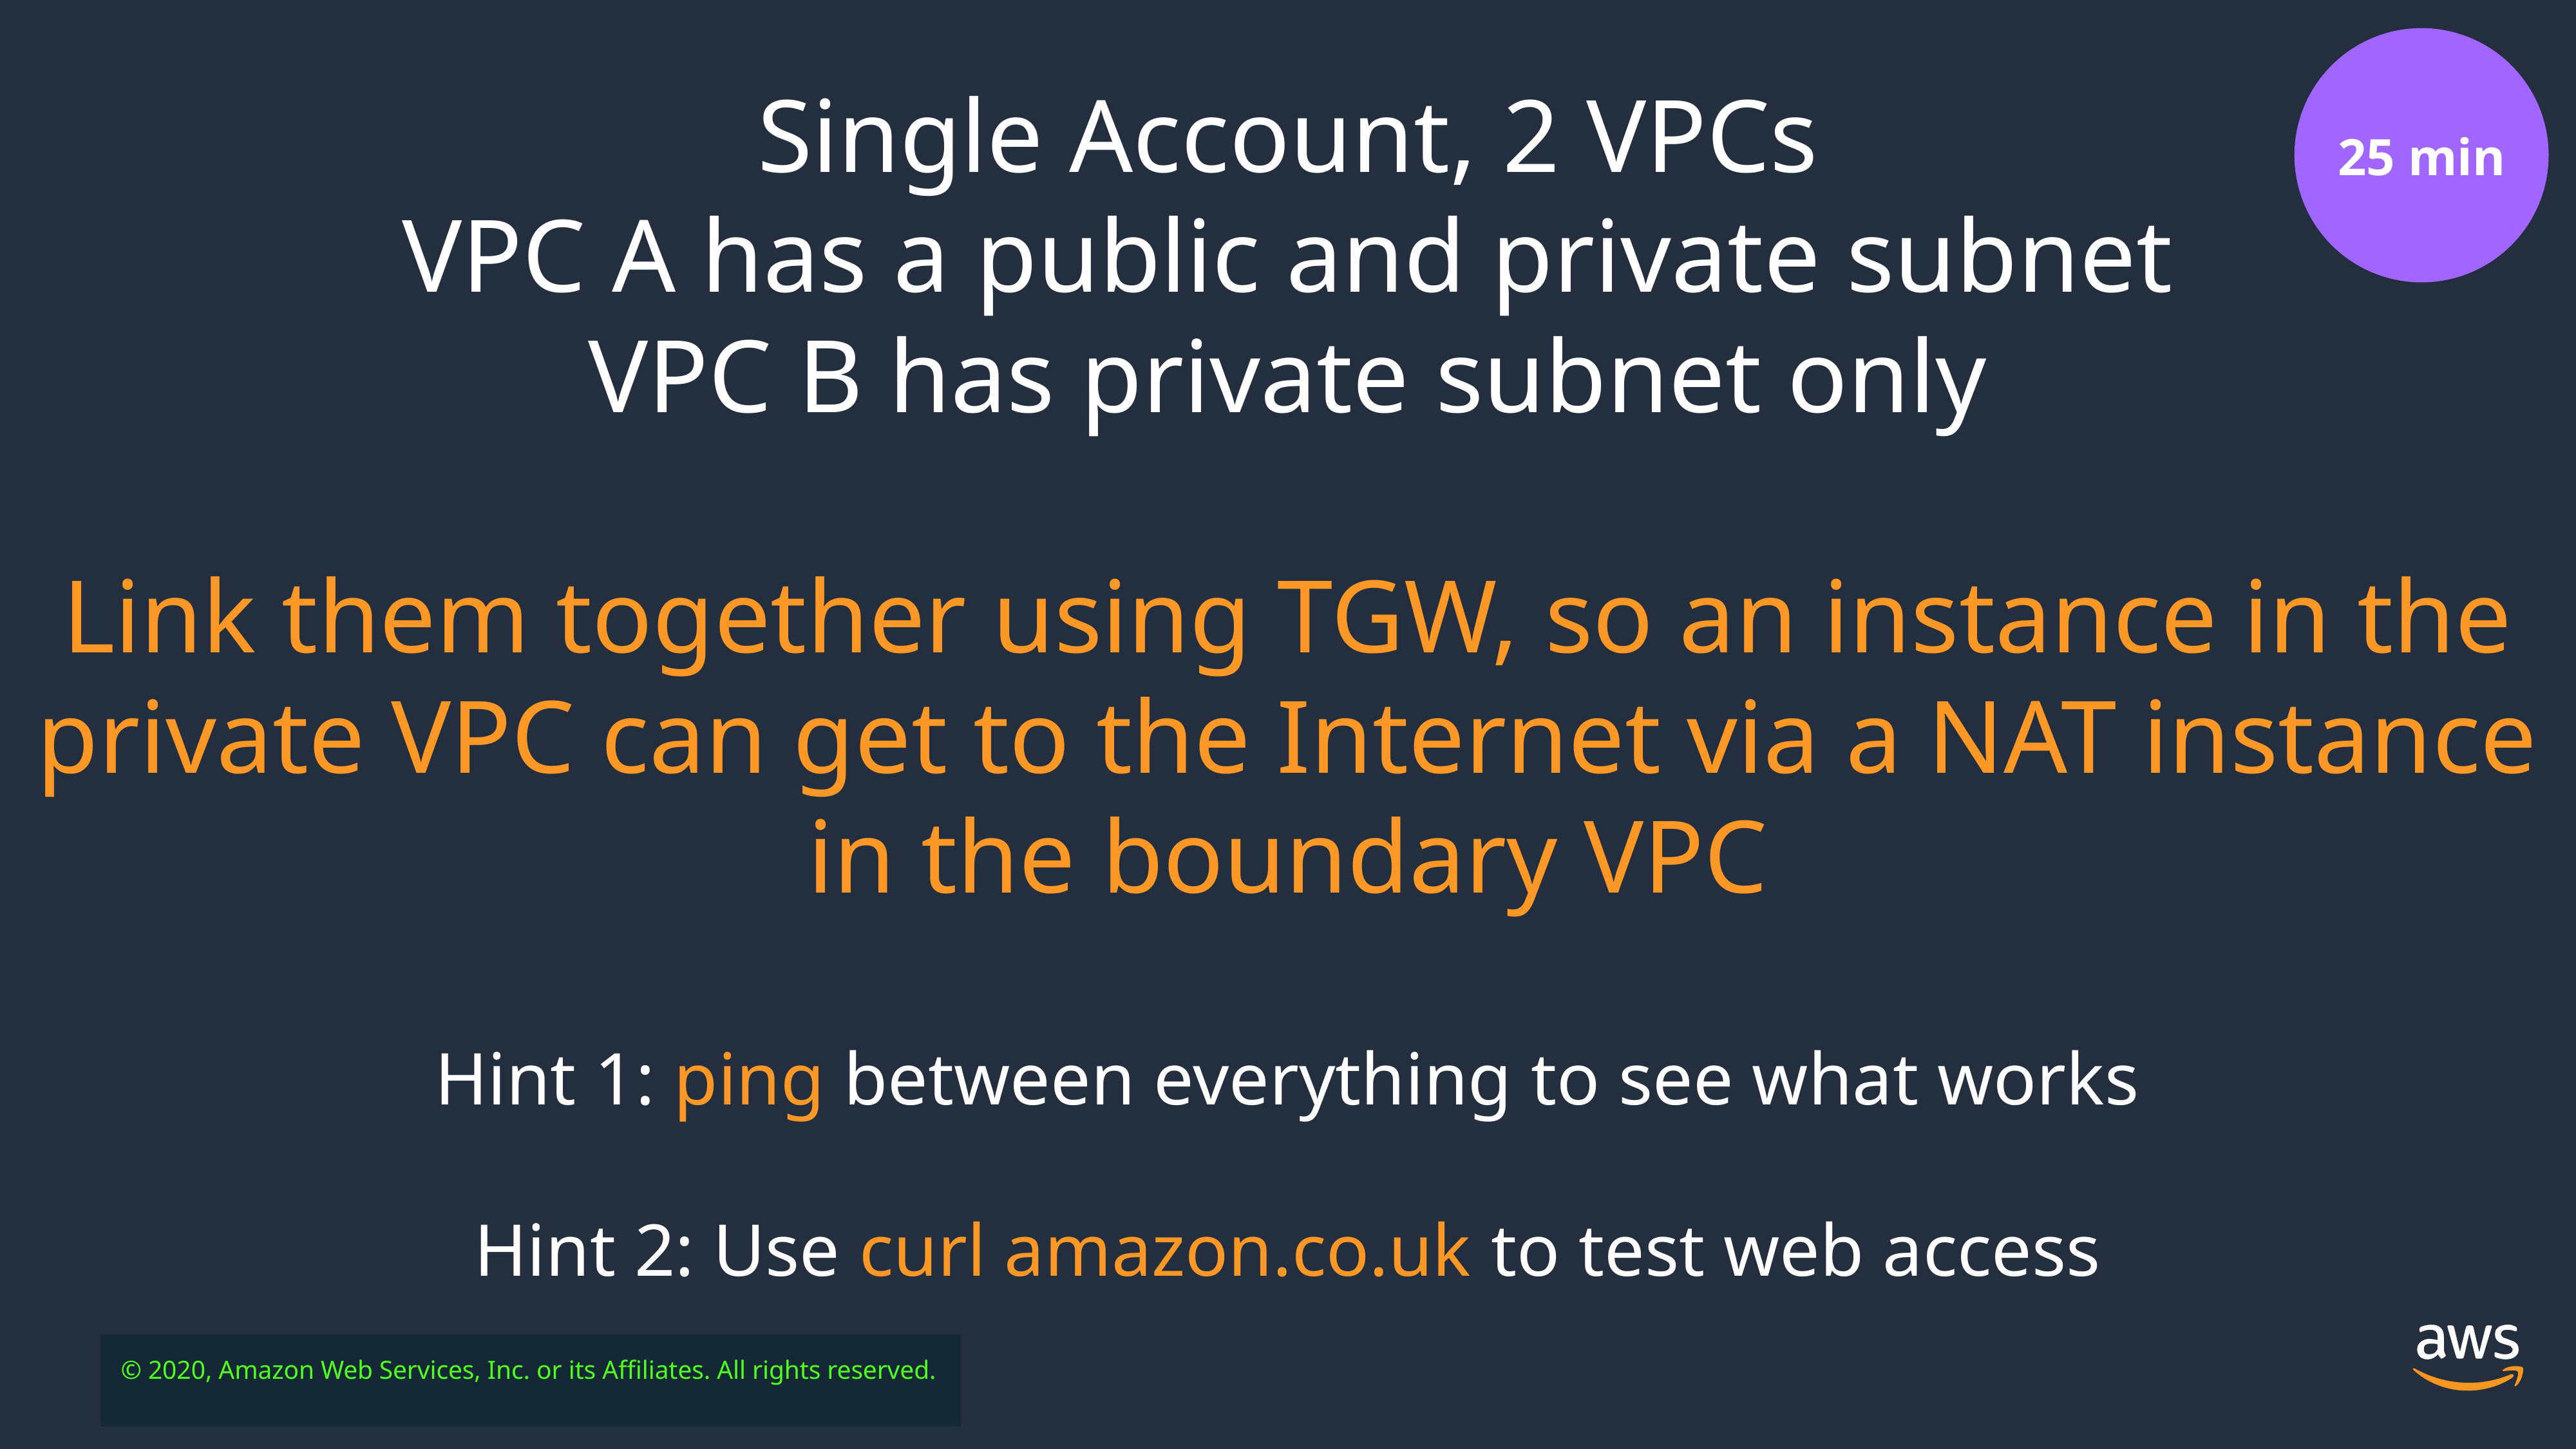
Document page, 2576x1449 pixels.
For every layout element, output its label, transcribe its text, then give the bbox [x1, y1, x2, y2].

picture [100, 1356, 961, 1426]
text_box 25 min [2293, 27, 2550, 283]
text_box Single Account, 2 VPCs VPC A has a public and private subnet VPC B has private subnet only Link them together using TGW, so an instance in the private VPC can get to the Internet via a NAT instance in the boundary VPC Hint 1: ping between everything to see what works Hint 2: Use curl amazon.co.uk to test web access [0, 67, 2576, 1356]
